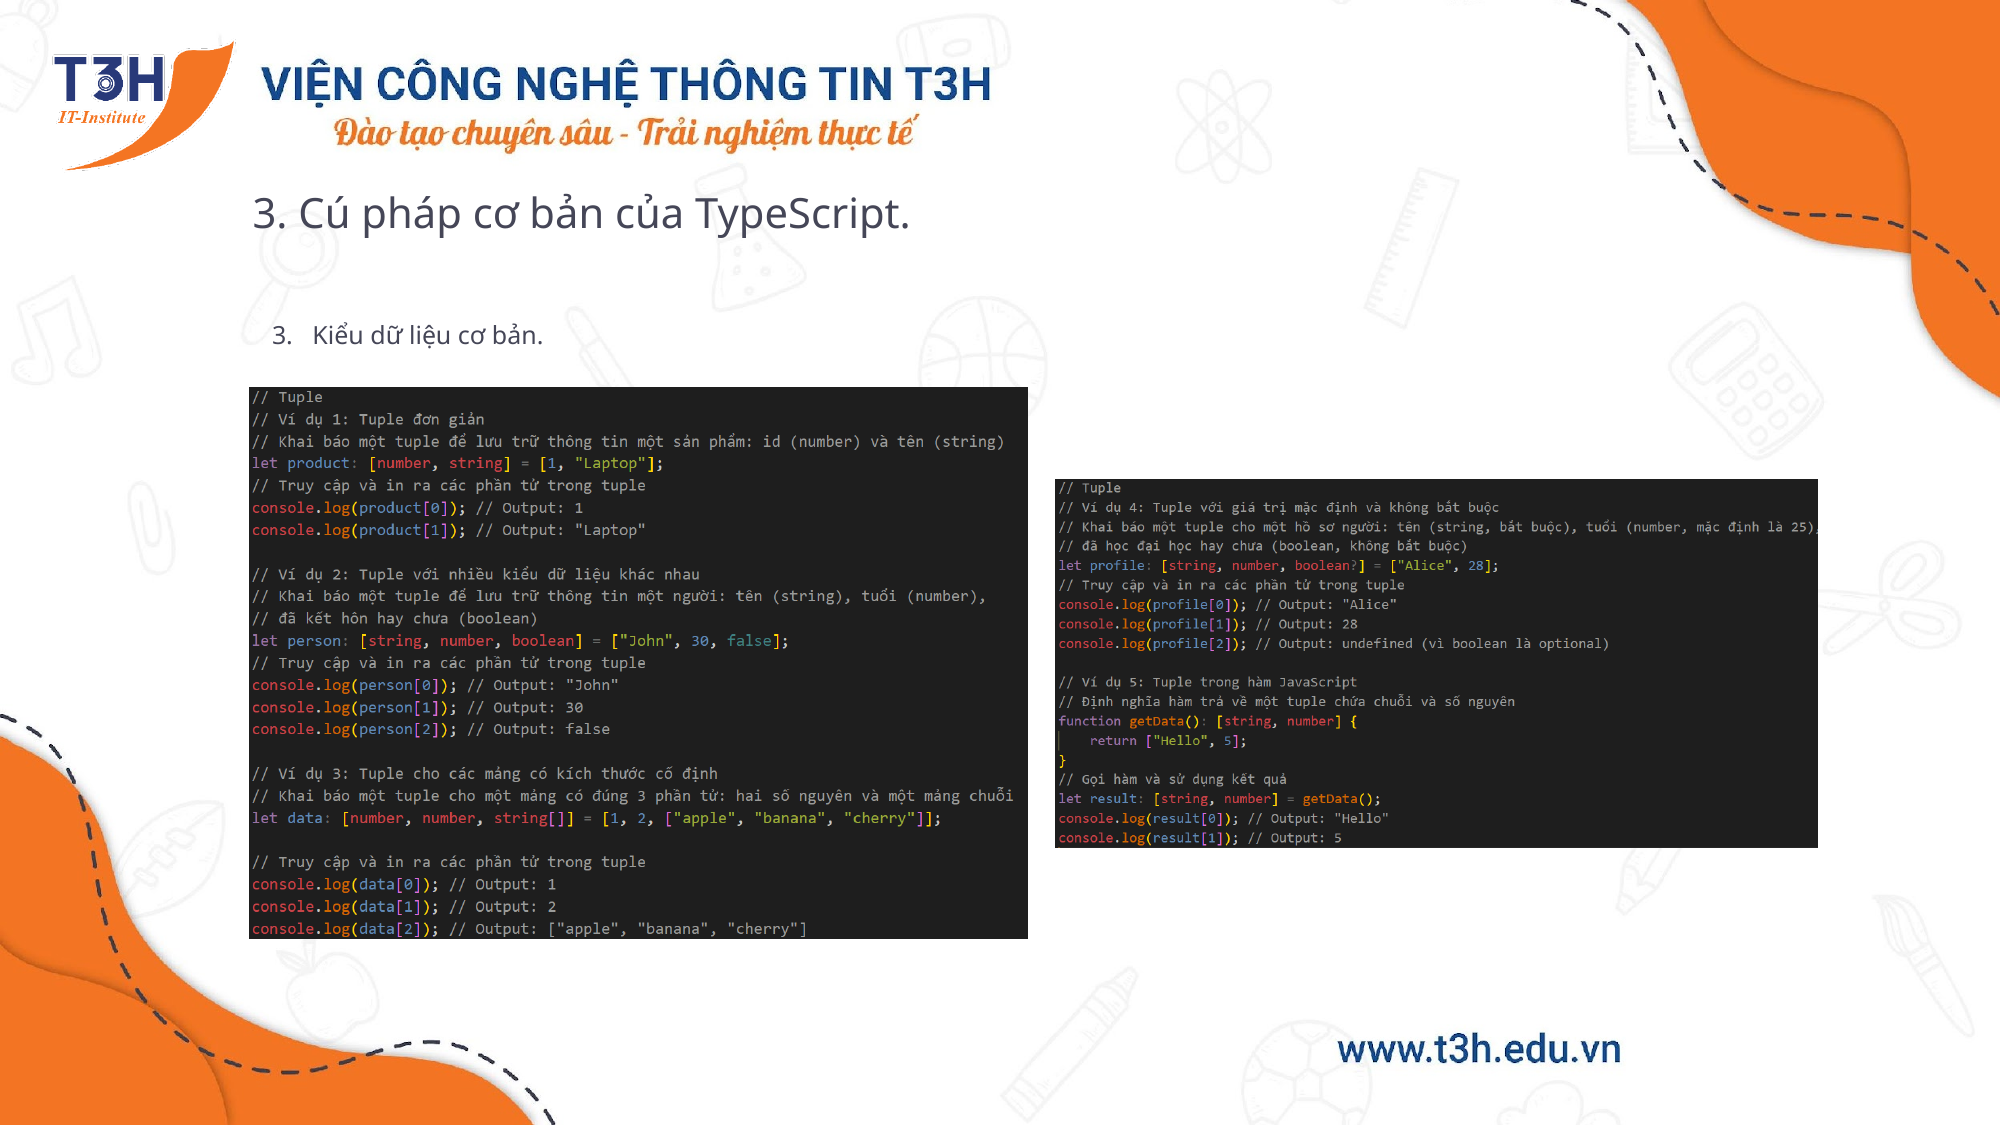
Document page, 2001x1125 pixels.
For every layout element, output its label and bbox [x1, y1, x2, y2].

picture [0, 0, 2000, 1125]
text_box [351, 257, 484, 376]
